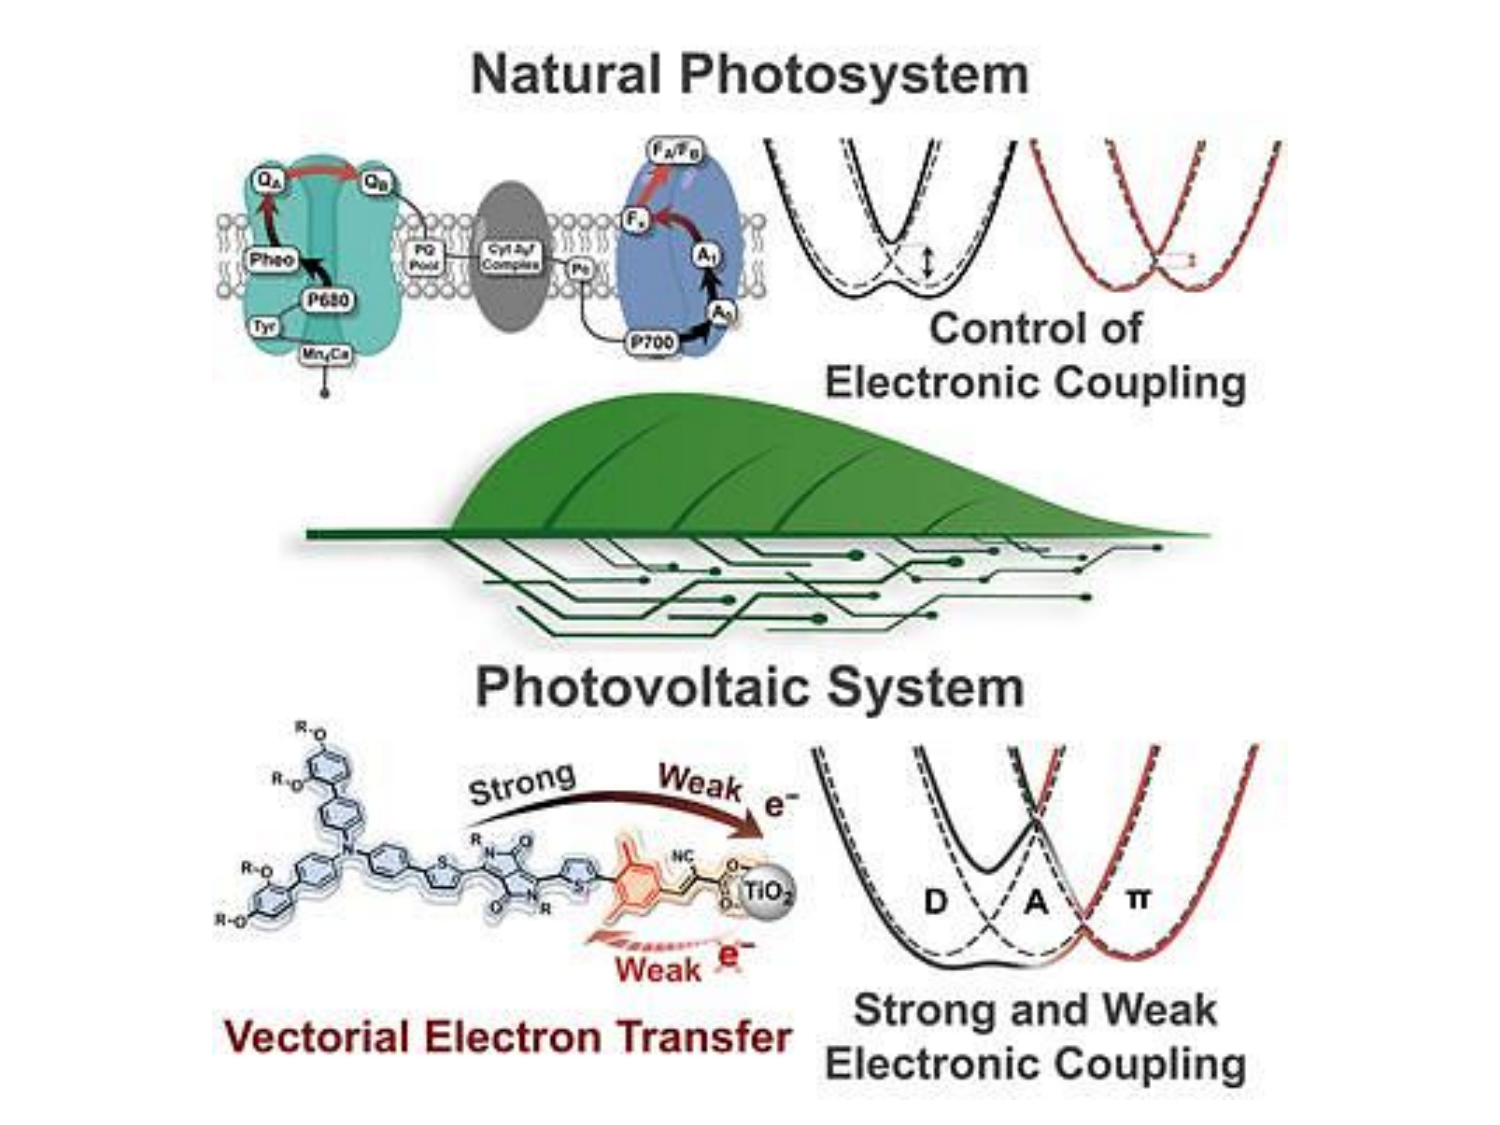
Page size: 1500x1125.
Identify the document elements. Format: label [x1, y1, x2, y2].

picture [212, 24, 1288, 1101]
